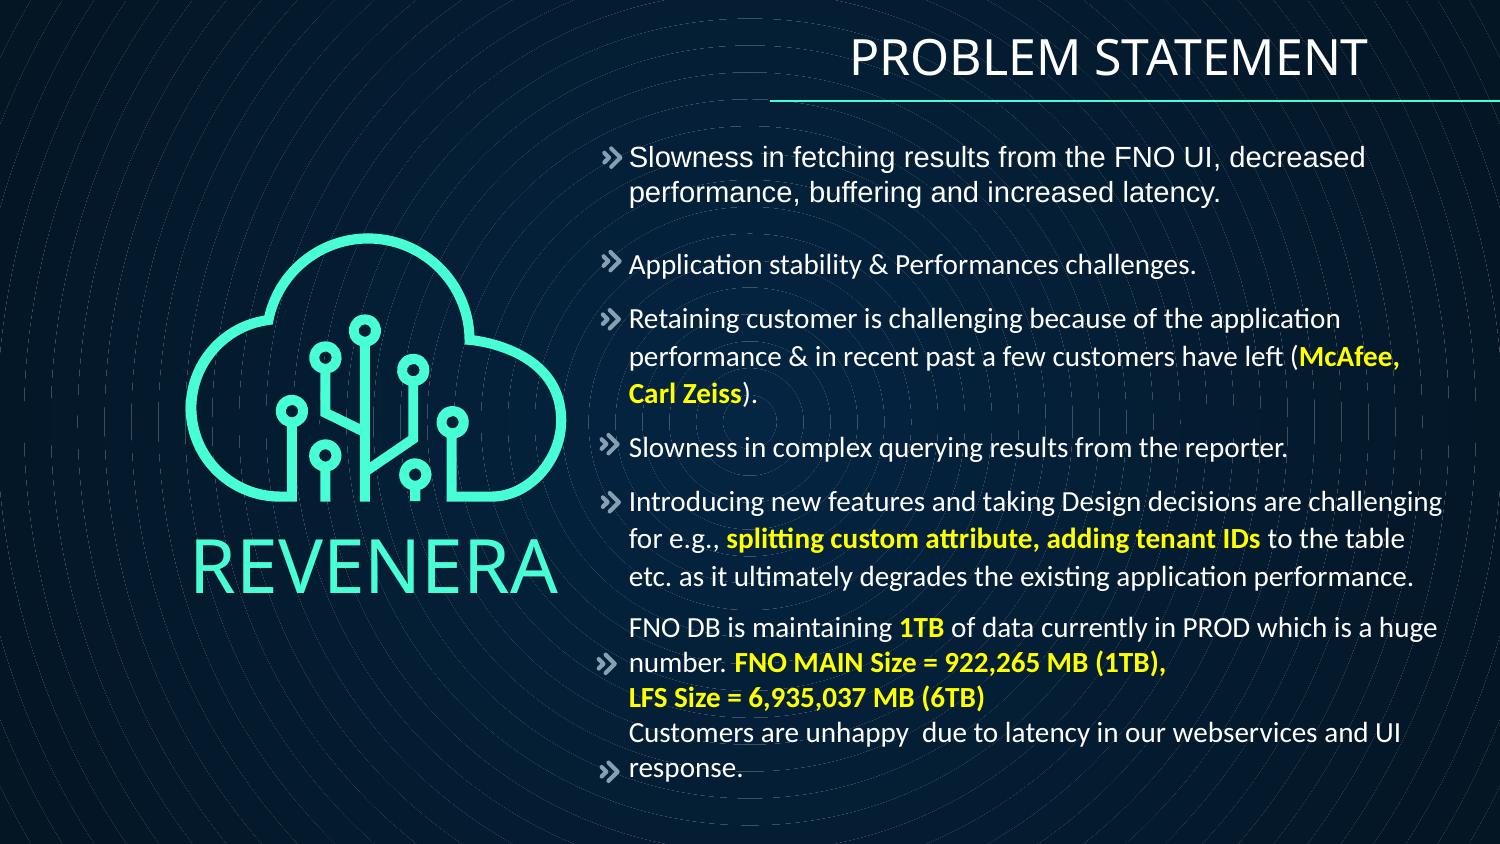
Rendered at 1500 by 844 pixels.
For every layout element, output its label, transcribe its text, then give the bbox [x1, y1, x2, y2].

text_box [598, 432, 621, 456]
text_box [598, 760, 621, 784]
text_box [599, 307, 622, 331]
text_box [600, 249, 623, 273]
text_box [181, 228, 567, 503]
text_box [599, 490, 622, 514]
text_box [595, 652, 618, 676]
text_box Slowness in fetching results from the FNO UI, decreased performance, buffering and increased latency. Application stability & Performances challenges. Retaining customer is challenging because of the application performance & in recent past a few customers have left (McAfee, Carl Zeiss). Slowness in complex querying results from the reporter. Introducing new features and taking Design decisions are challenging for e.g., splitting custom attribute, adding tenant IDs to the table etc. as it ultimately degrades the existing application performance. FNO DB is maintaining 1TB of data currently in PROD which is a huge number. FNO MAIN Size = 922,265 MB (1TB), LFS Size = 6,935,037 MB (6TB) Customers are unhappy due to latency in our webservices and UI response. [613, 130, 1460, 791]
title REVENERA [171, 523, 577, 624]
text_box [600, 146, 623, 170]
title PROBLEM STATEMENT [834, 1, 1414, 100]
